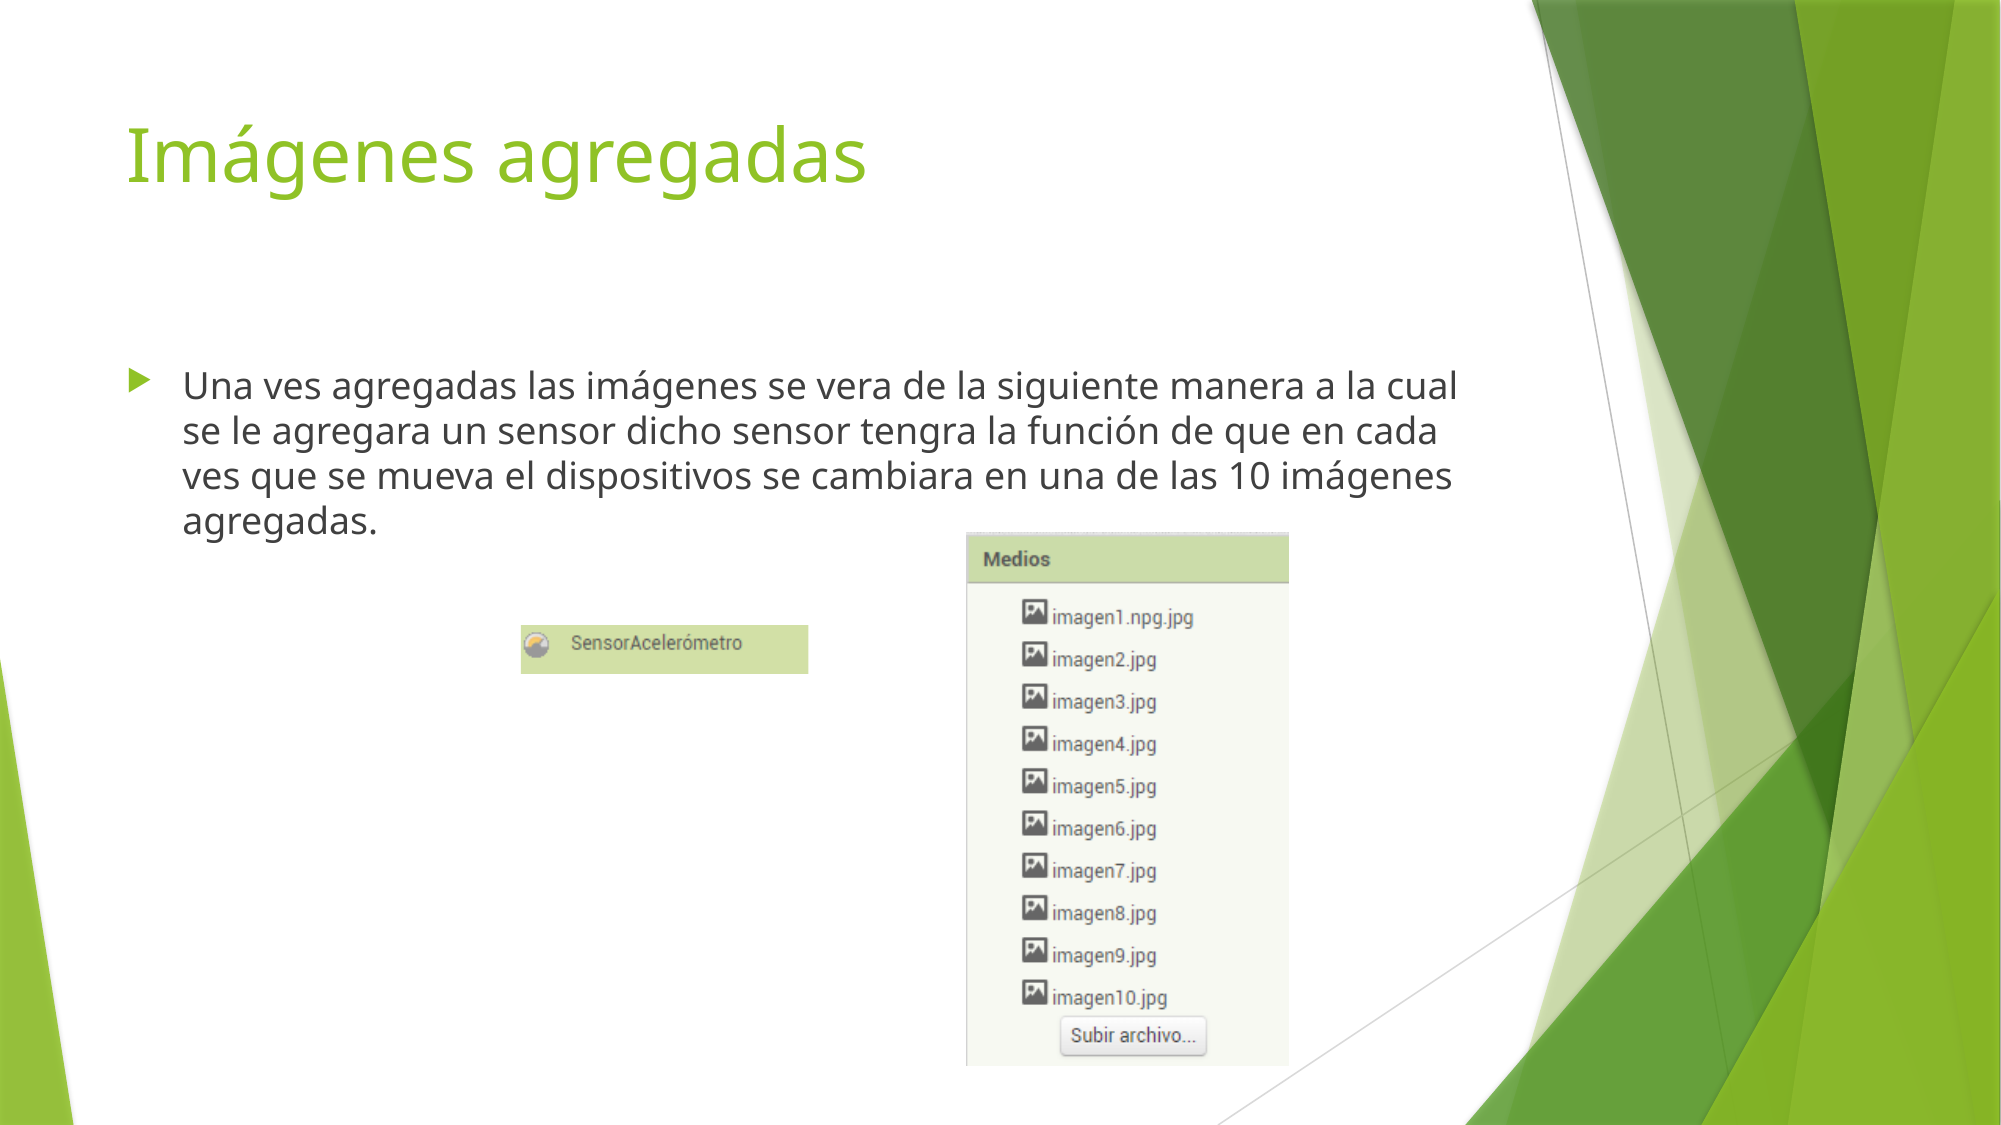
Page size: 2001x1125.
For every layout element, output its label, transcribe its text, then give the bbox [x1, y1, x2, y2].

title Imágenes agregadas [111, 99, 1522, 317]
picture [966, 531, 1290, 1066]
picture [520, 624, 809, 675]
list Una ves agregadas las imágenes se vera de la siguiente manera a la cual se le agregara un sensor dicho sensor tengra la función de que en cada ves que se mueva el dispositivos se cambiara en una de las 10 imágenes agregadas. [111, 354, 1522, 992]
